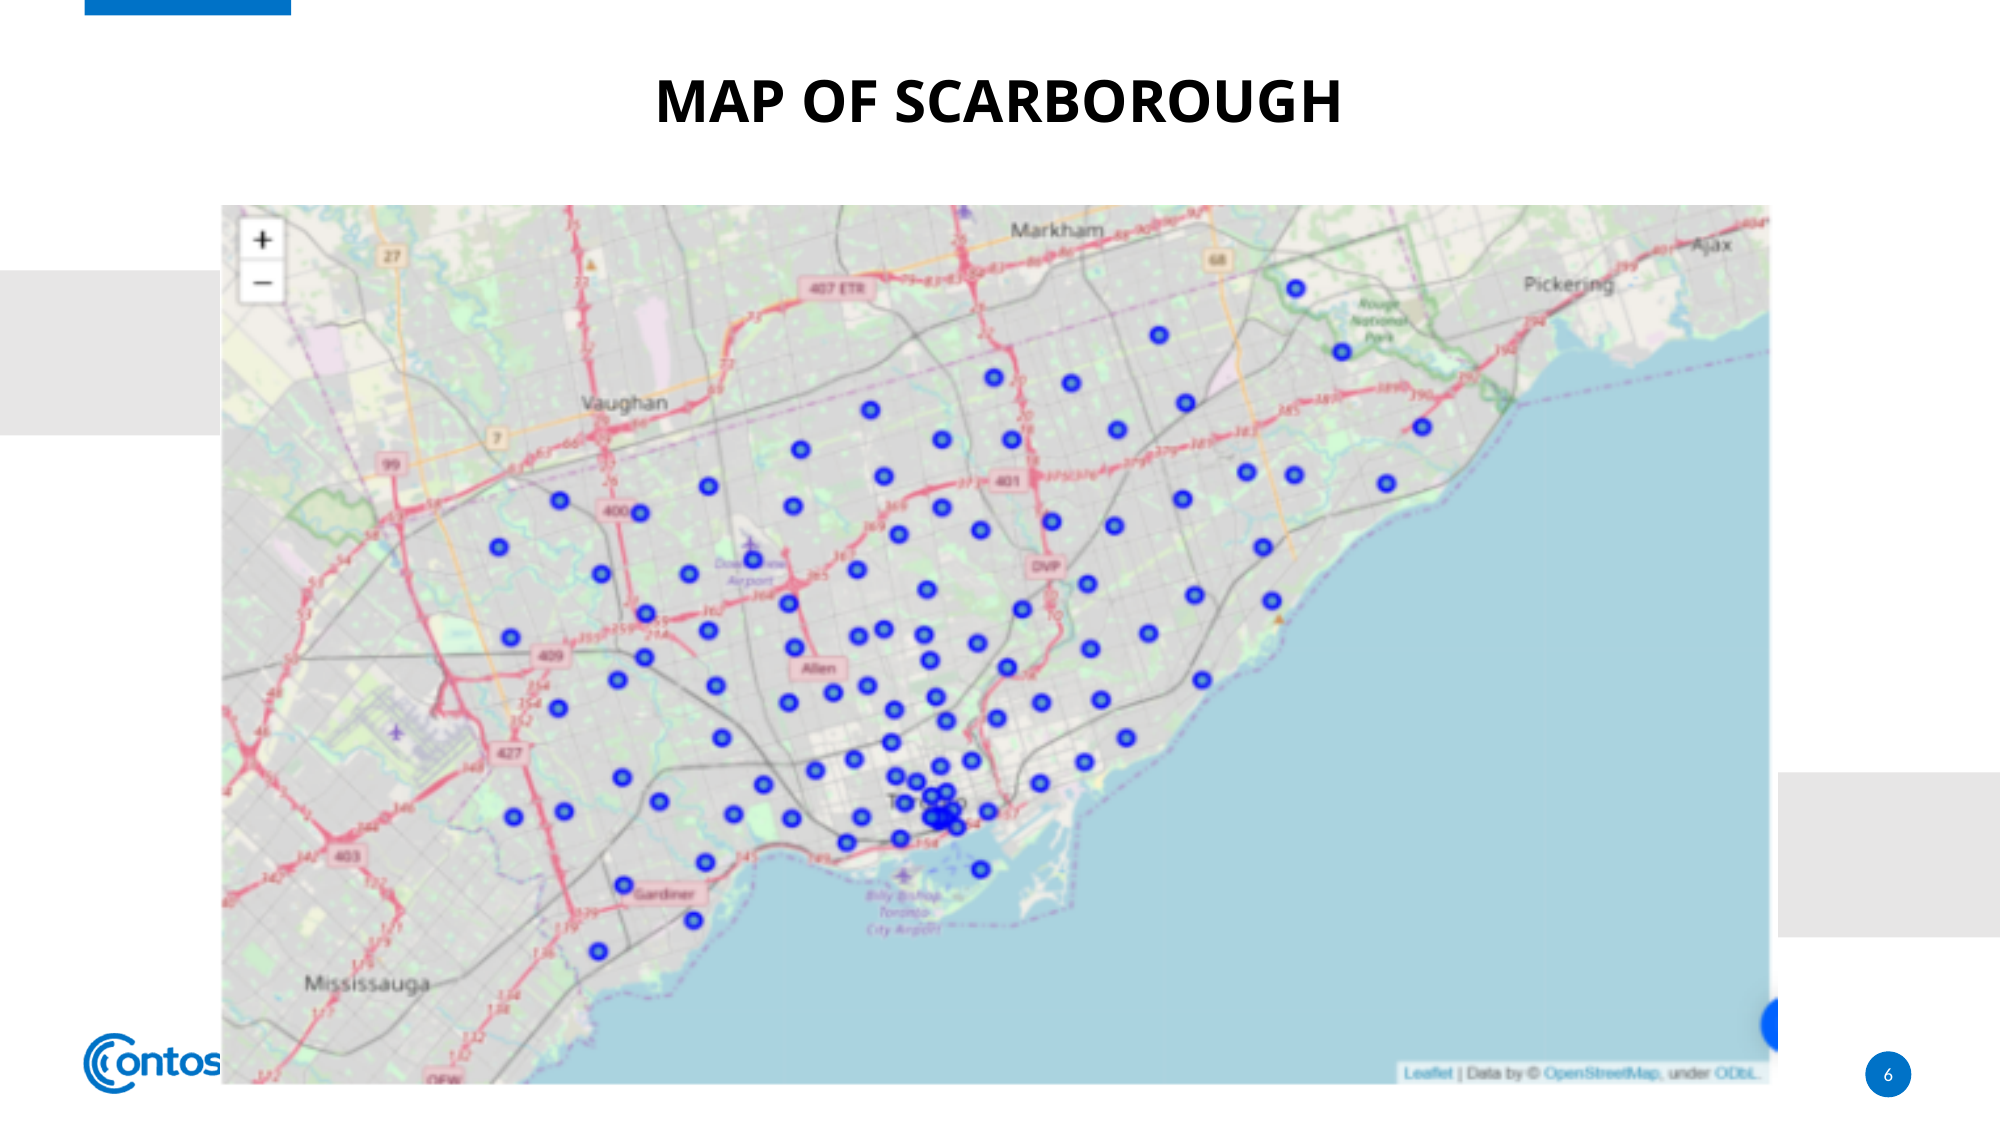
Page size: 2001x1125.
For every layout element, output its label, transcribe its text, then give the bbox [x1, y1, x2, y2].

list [220, 205, 1778, 1090]
title Map of scarborough [84, 40, 1914, 136]
slide_number 6 [1864, 1059, 1913, 1090]
picture [77, 1027, 254, 1095]
